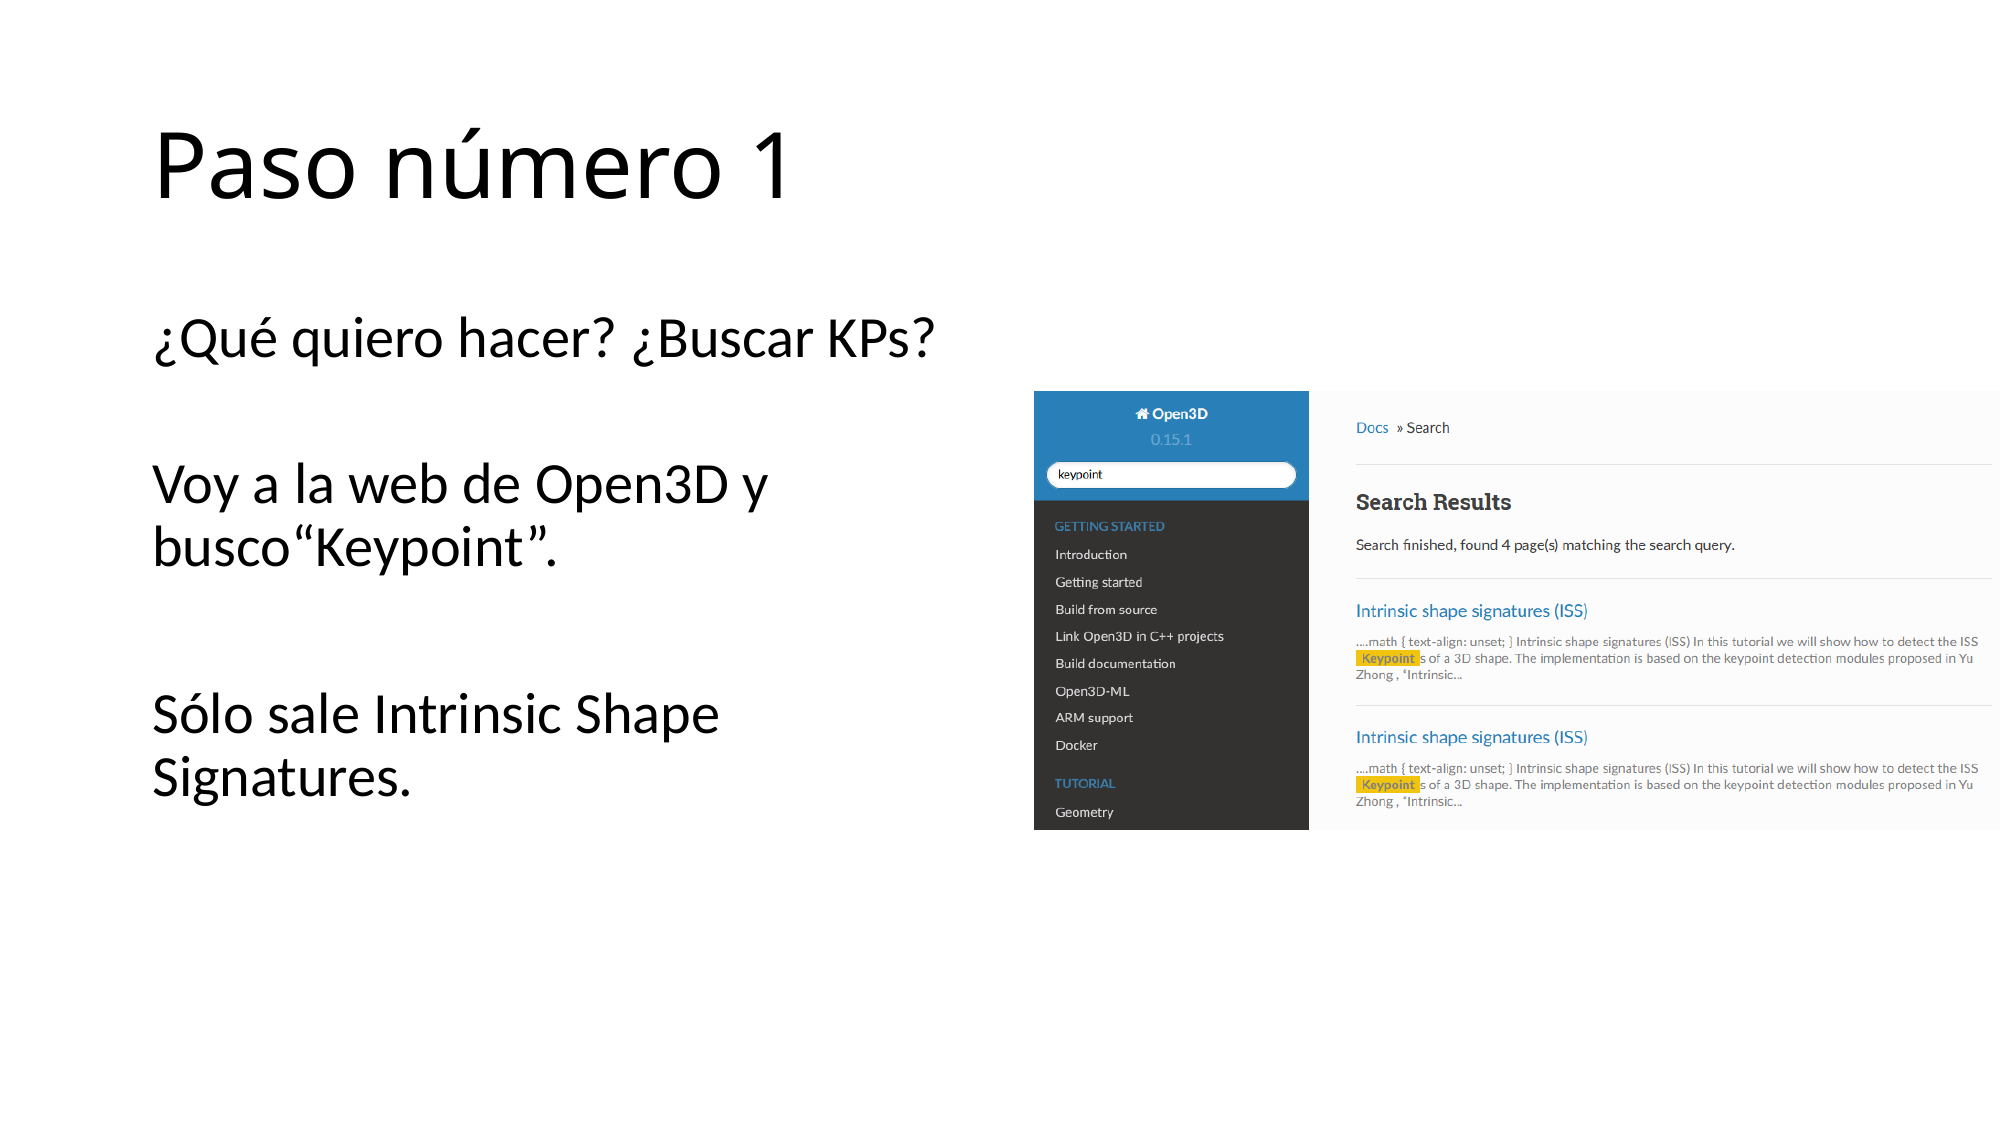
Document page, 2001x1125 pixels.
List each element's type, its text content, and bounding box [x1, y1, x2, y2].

list ¿Qué quiero hacer? ¿Buscar KPs? Voy a la web de Open3D y busco“Keypoint”. Sólo sale Intrinsic Shape Signatures. [137, 299, 989, 1014]
picture [1034, 391, 2000, 830]
title Paso número 1 [137, 59, 1863, 278]
